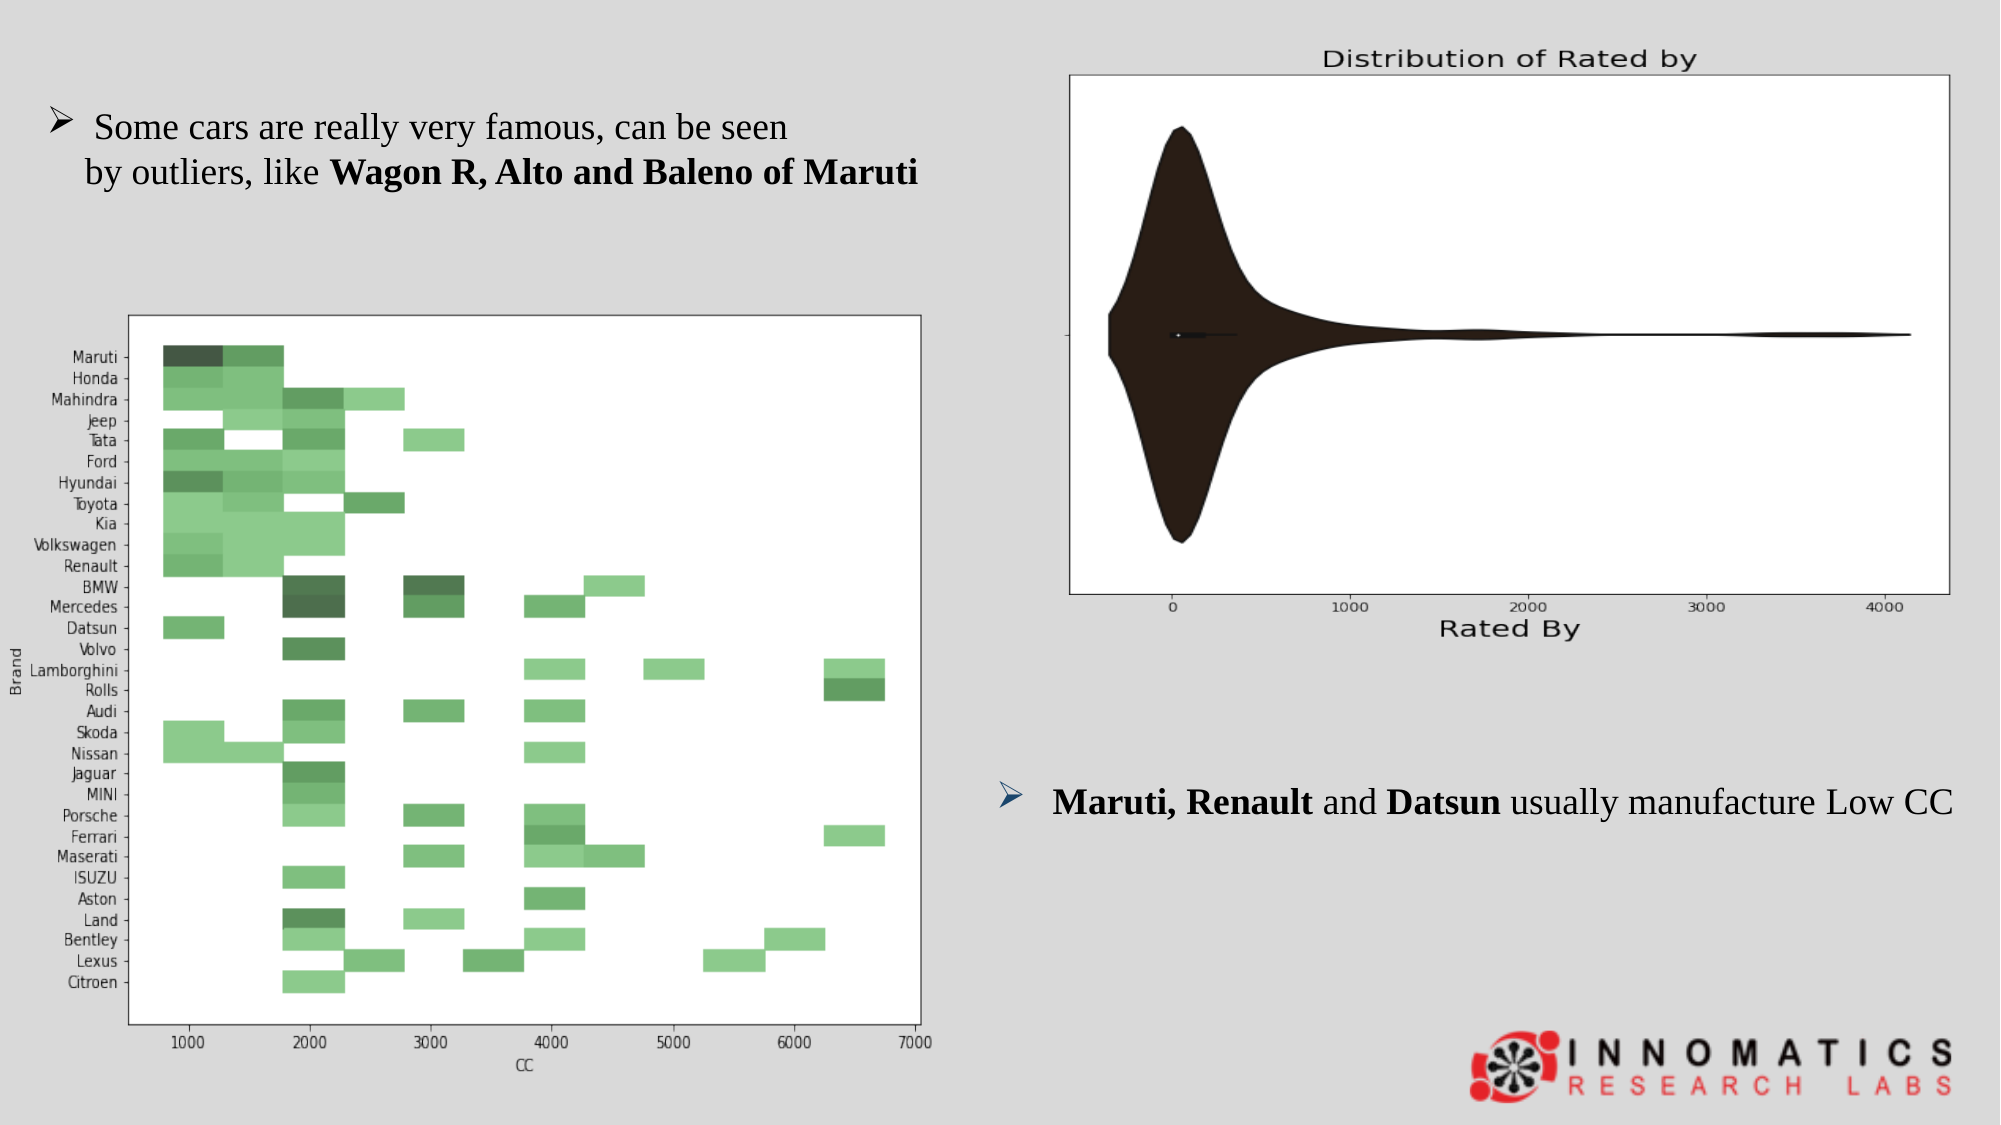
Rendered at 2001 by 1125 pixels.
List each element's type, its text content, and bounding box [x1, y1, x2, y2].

text_box Some cars are really very famous, can be seen by outliers, like Wagon R, Alto and Baleno of Maruti Maruti, Renault and Datsun usually manufacture Low CC [32, 49, 927, 202]
picture [1445, 1014, 1975, 1125]
text_box Some cars are really very famous, can be seen by outliers, like Wagon R, Alto and Baleno of Maruti Maruti, Renault and Datsun usually manufacture Low CC [1023, 680, 1969, 1010]
picture [0, 0, 2000, 1125]
